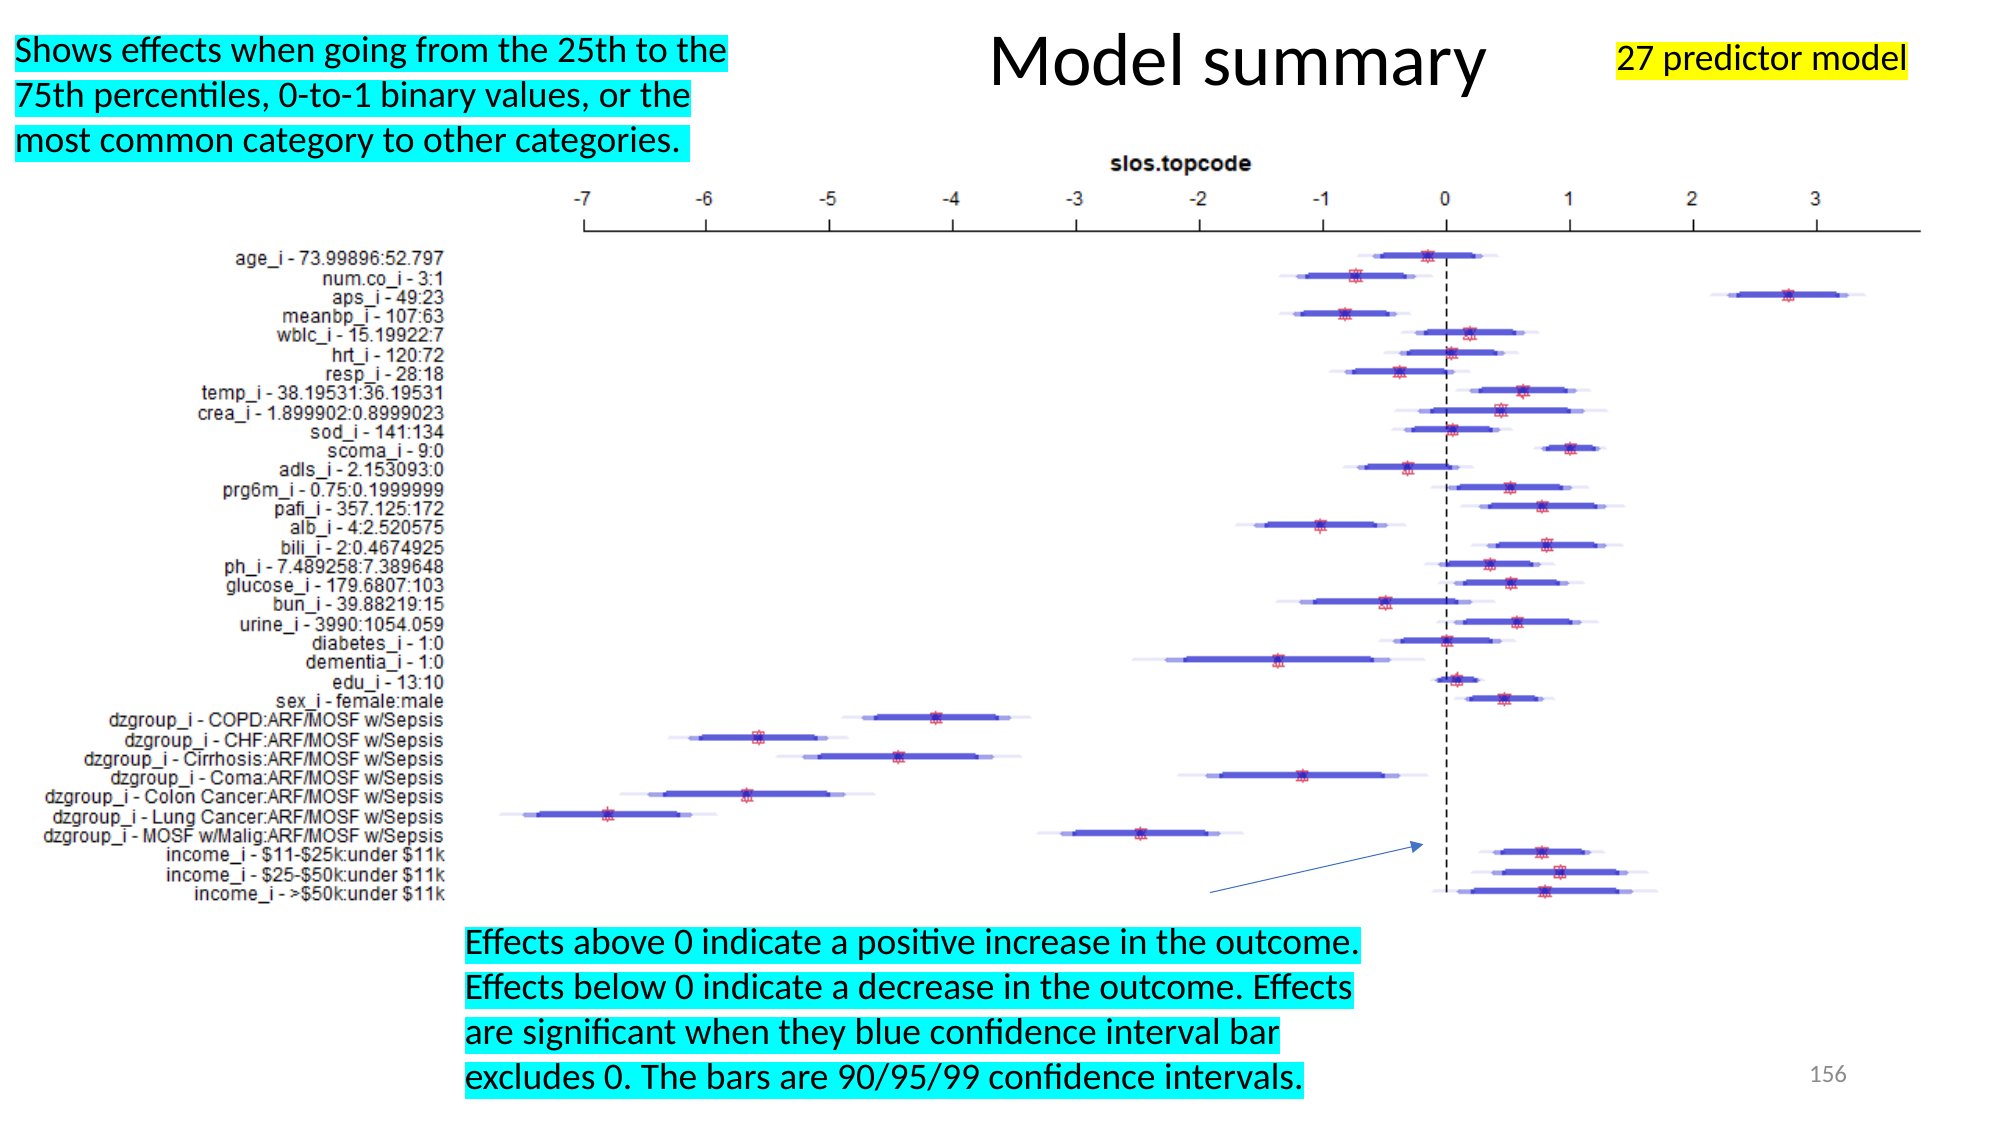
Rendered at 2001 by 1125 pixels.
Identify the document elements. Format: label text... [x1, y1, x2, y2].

text_box Model summary [973, 2, 1541, 93]
text_box 27 predictor model [1601, 25, 1968, 86]
picture [31, 93, 1968, 1032]
text_box Effects above 0 indicate a positive increase in the outcome. Effects below 0 indicate a decrease in the outcome. Effects are significant when they blue confidence interval bar excludes 0. The bars are 90/95/99 confidence intervals. [449, 1032, 1382, 1105]
text_box Shows effects when going from the 25th to the 75th percentiles, 0-to-1 binary values, or the most common category to other categories. [0, 17, 775, 168]
slide_number 156 [1412, 1042, 1863, 1103]
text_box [1210, 844, 1424, 893]
